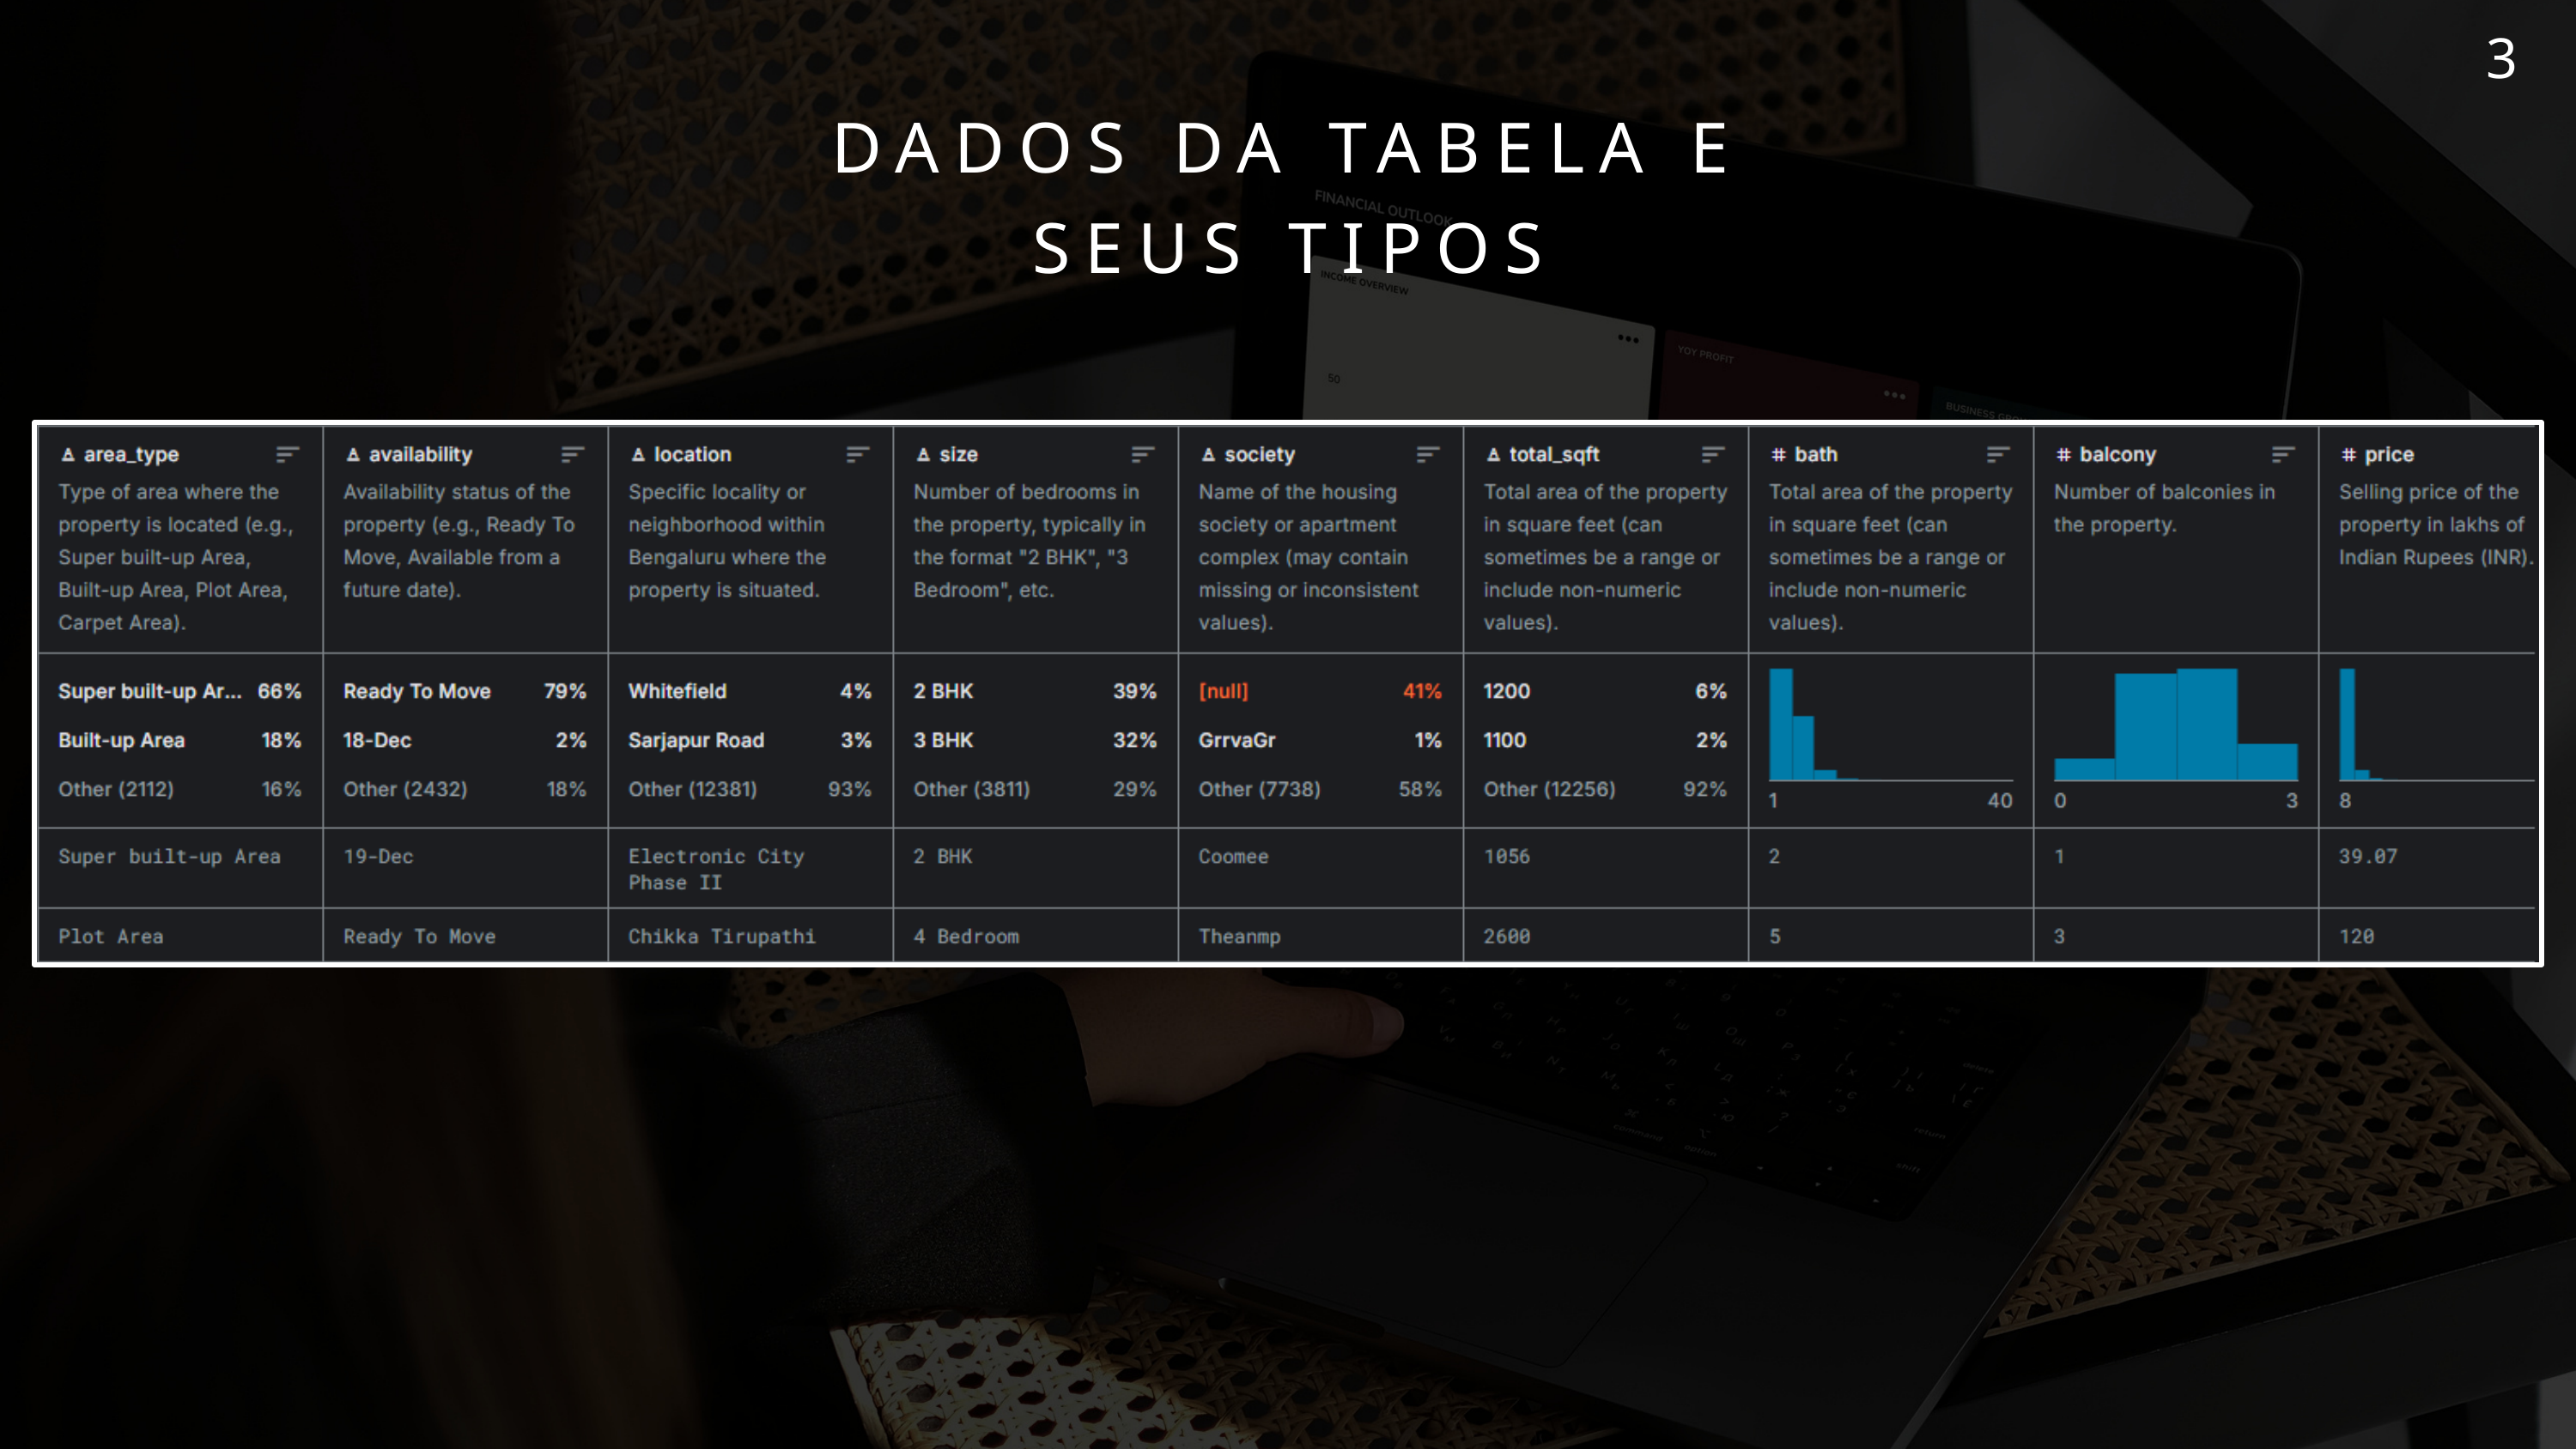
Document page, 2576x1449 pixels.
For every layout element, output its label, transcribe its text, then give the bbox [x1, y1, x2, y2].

text_box 3 [2486, 11, 2518, 89]
text_box [0, 0, 2576, 1449]
text_box DADOS DA TABELA E SEUS TIPOS [823, 86, 1753, 288]
text_box [34, 422, 2542, 965]
